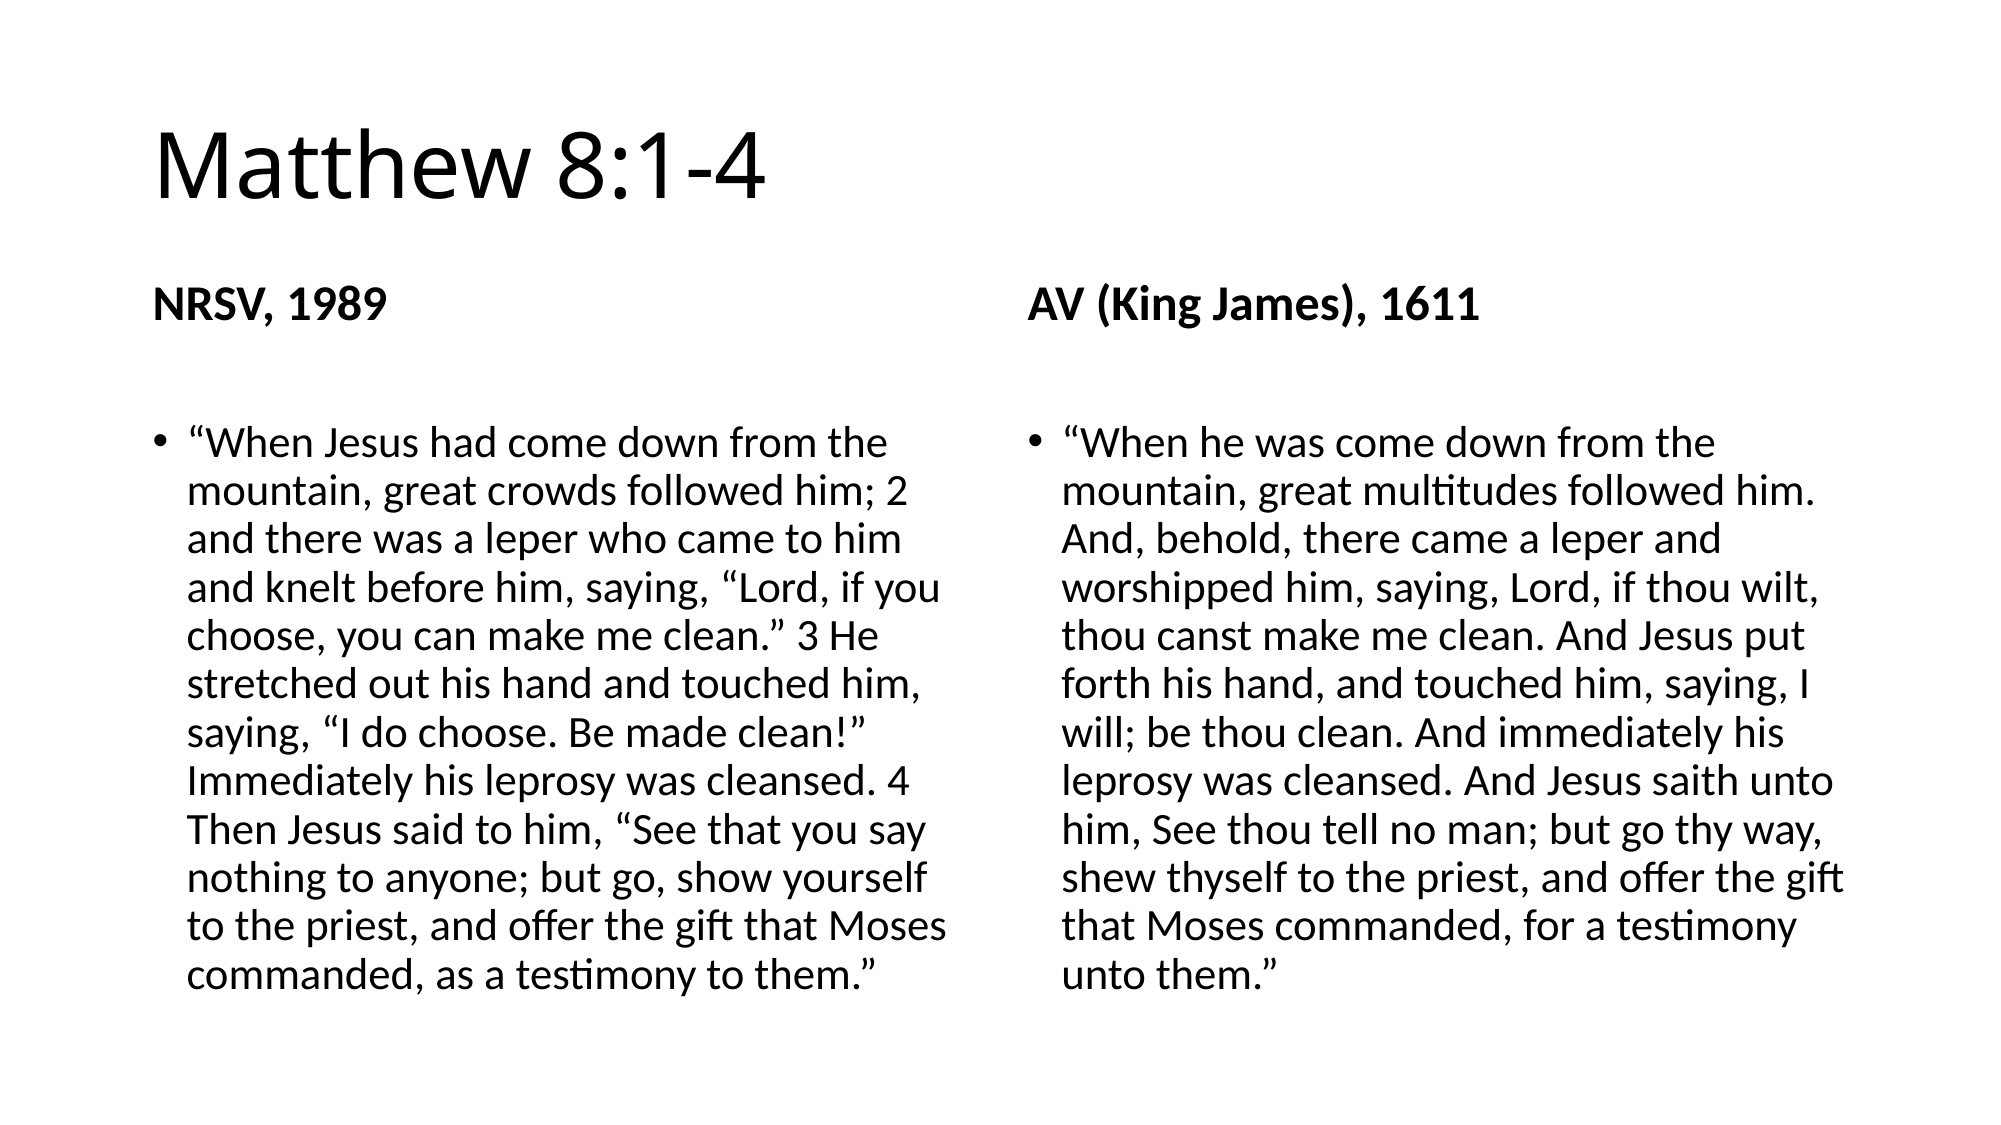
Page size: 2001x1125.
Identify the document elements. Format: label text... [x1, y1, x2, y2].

list NRSV, 1989 [137, 224, 984, 339]
list “When Jesus had come down from the mountain, great crowds followed him; 2 and there was a leper who came to him and knelt before him, saying, “Lord, if you choose, you can make me clean.” 3 He stretched out his hand and touched him, saying, “I do choose. Be made clean!” Immediately his leprosy was cleansed. 4 Then Jesus said to him, “See that you say nothing to anyone; but go, show yourself to the priest, and offer the gift that Moses commanded, as a testimony to them.” [137, 410, 984, 1016]
title Matthew 8:1-4 [137, 59, 1863, 278]
list “When he was come down from the mountain, great multitudes followed him. And, behold, there came a leper and worshipped him, saying, Lord, if thou wilt, thou canst make me clean. And Jesus put forth his hand, and touched him, saying, I will; be thou clean. And immediately his leprosy was cleansed. And Jesus saith unto him, See thou tell no man; but go thy way, shew thyself to the priest, and offer the gift that Moses commanded, for a testimony unto them.” [1012, 410, 1863, 1016]
list AV (King James), 1611 [1012, 193, 1863, 339]
